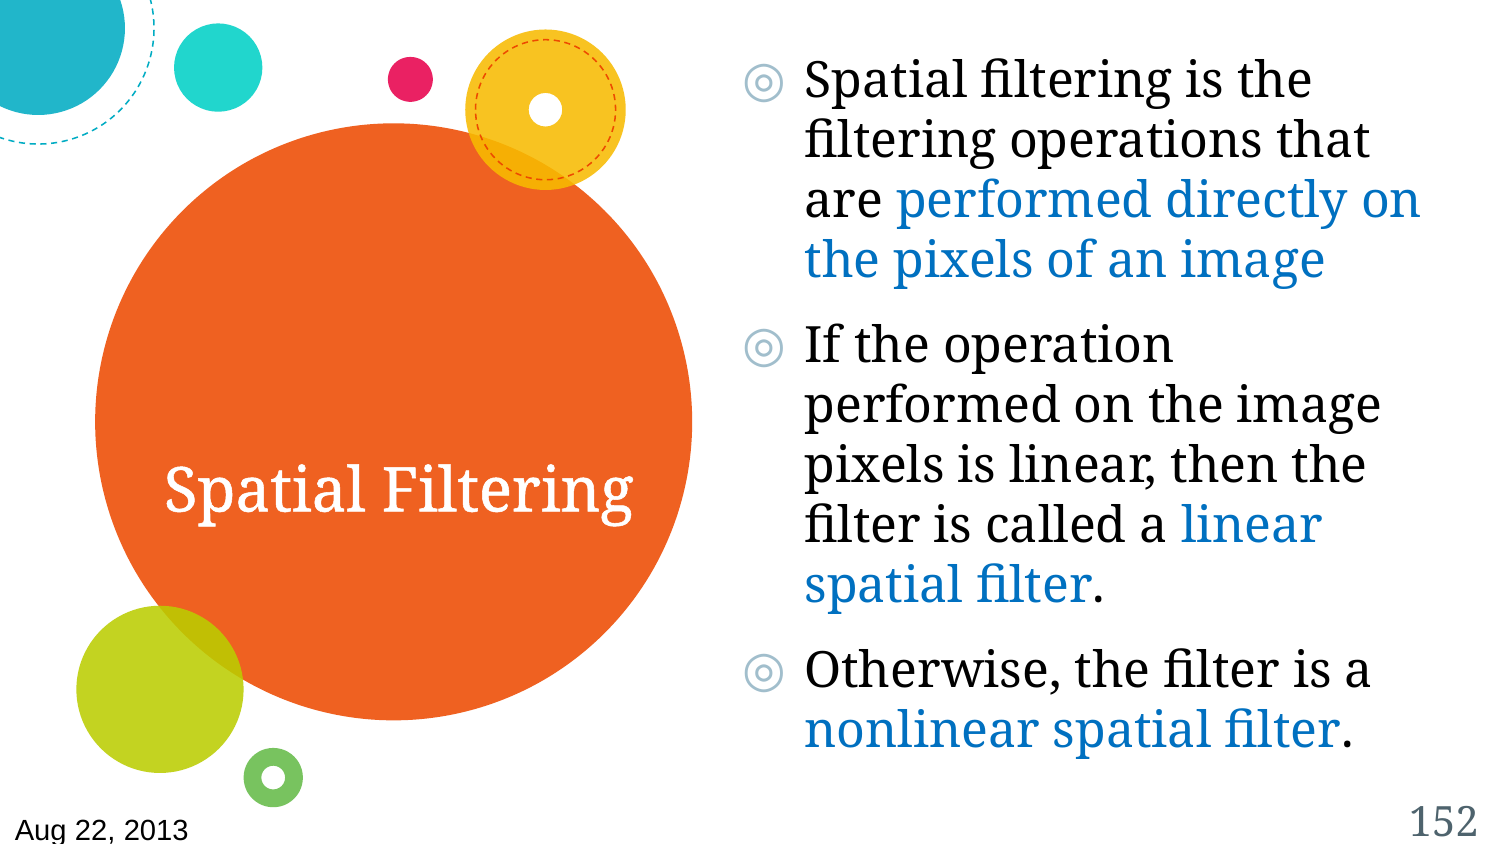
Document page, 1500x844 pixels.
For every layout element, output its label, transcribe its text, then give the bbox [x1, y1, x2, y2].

list Spatial filtering is the filtering operations that are performed directly on the pixels of an image If the operation performed on the image pixels is linear, then the filter is called a linear spatial filter. Otherwise, the filter is a nonlinear spatial filter. [714, 32, 1447, 729]
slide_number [0, 803, 300, 844]
title Spatial Filtering [100, 433, 698, 539]
slide_number 152 [1387, 779, 1494, 844]
